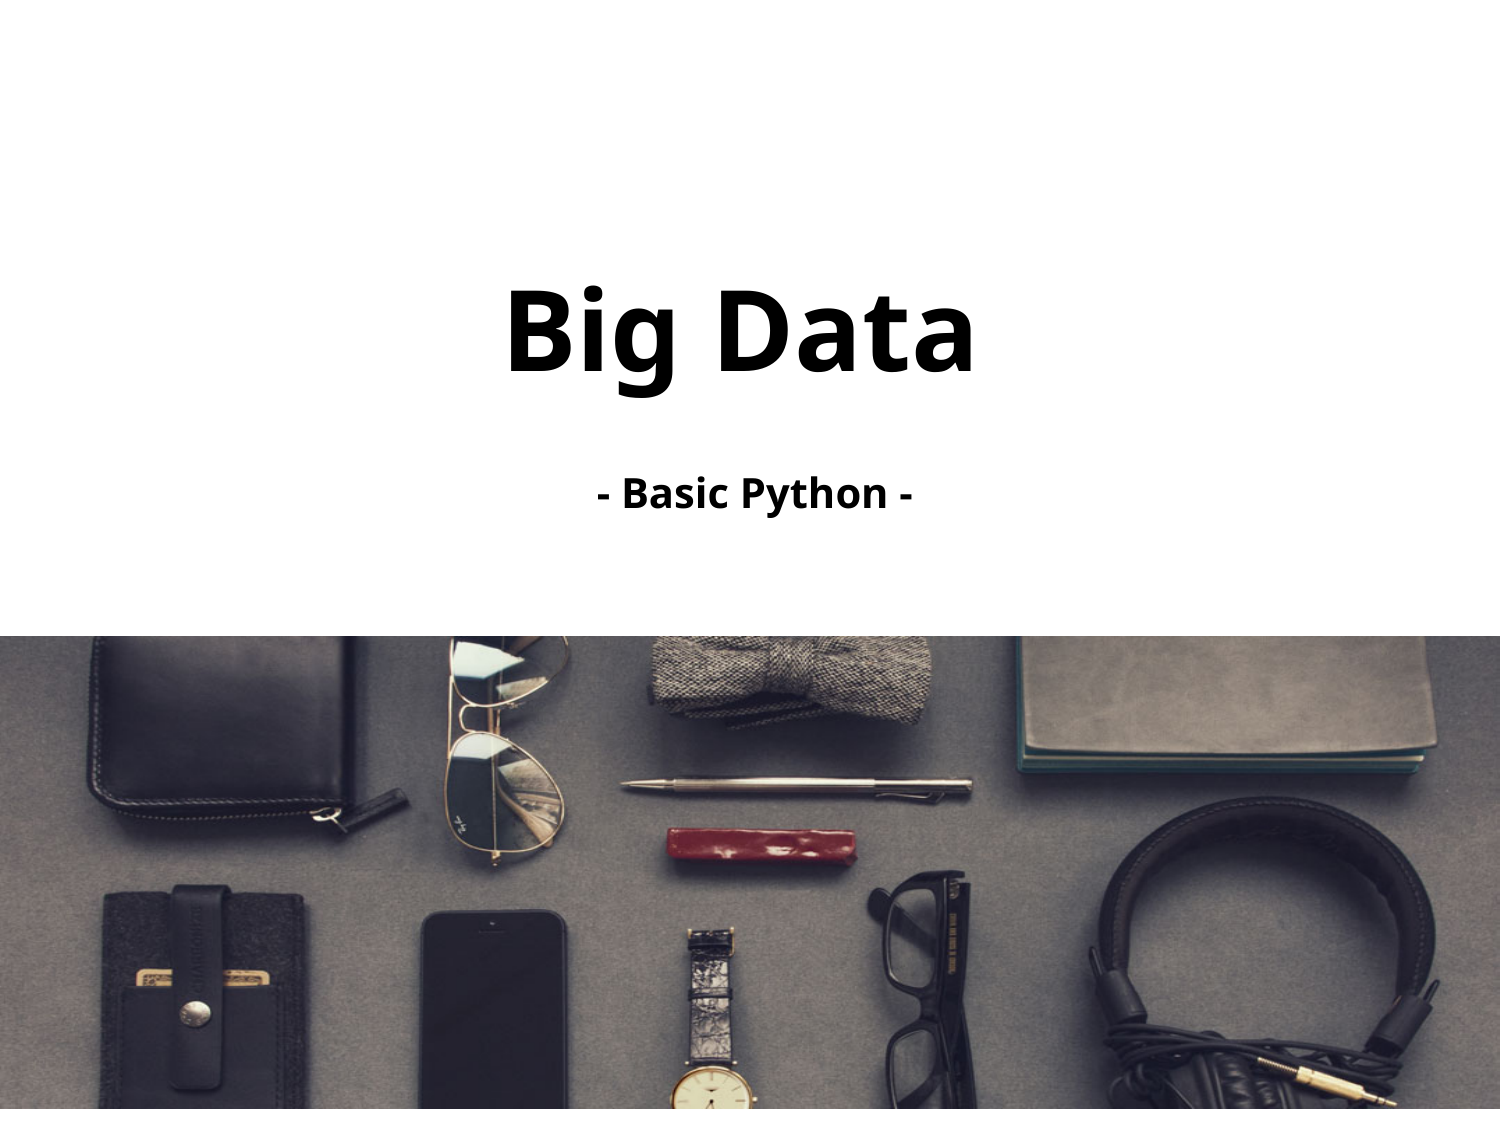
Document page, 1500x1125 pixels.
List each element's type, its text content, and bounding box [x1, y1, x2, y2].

picture [0, 635, 1500, 1109]
title Big Data [5, 234, 1500, 356]
text_box - Basic Python - [5, 356, 1500, 525]
